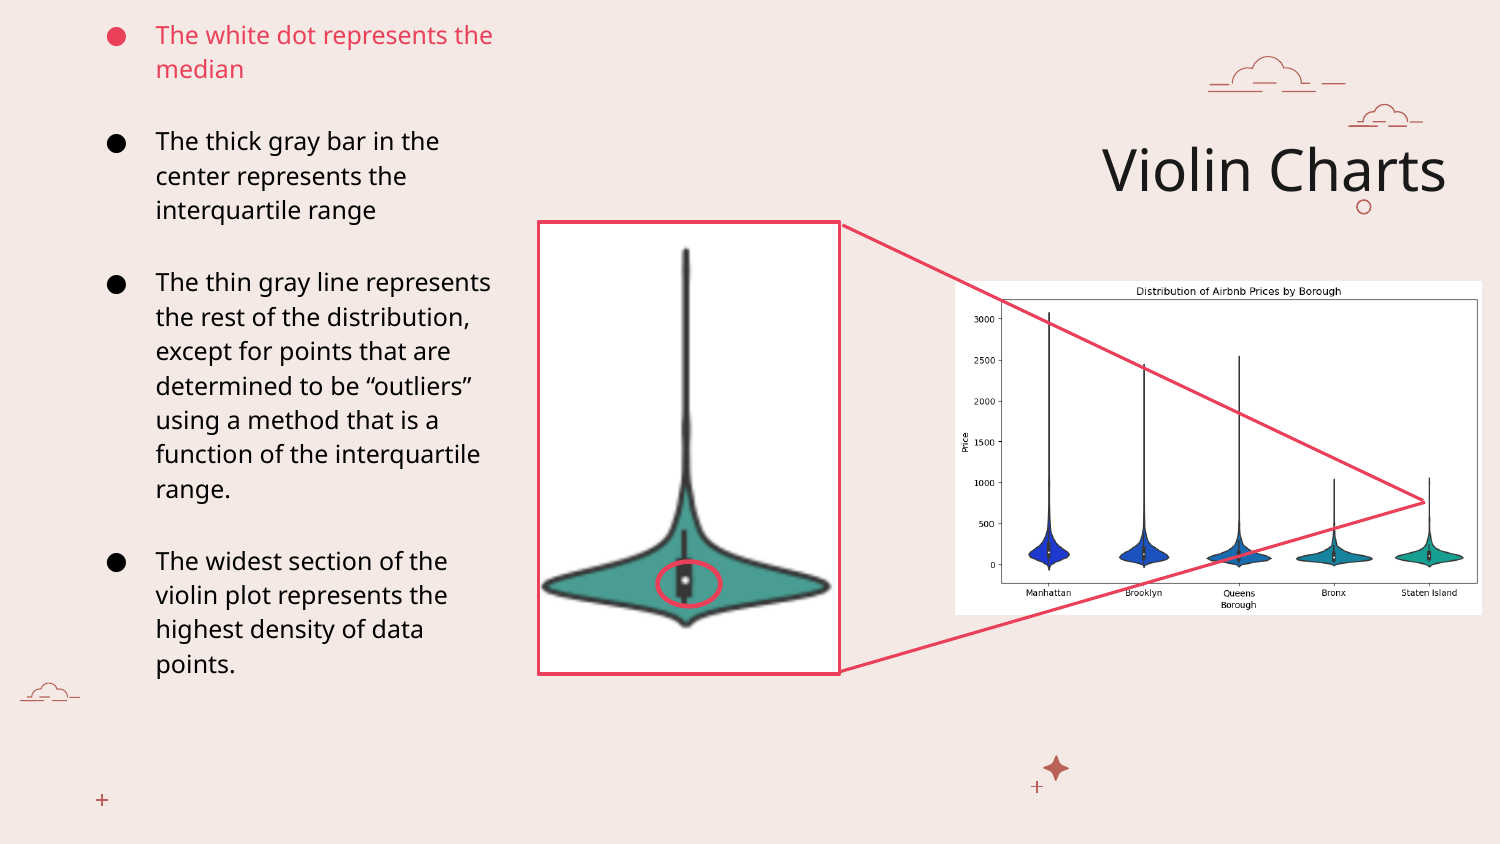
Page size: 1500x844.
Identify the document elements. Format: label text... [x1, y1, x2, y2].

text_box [842, 224, 1424, 501]
list [170, 232, 1435, 787]
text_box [840, 502, 1426, 672]
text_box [367, 161, 376, 168]
text_box The white dot represents the median The thick gray bar in the center represents the interquartile range The thin gray line represents the rest of the distribution, except for points that are determined to be “outliers” using a method that is a function of the interquartile range. The widest section of the violin plot represents the highest density of data points. [65, 0, 521, 524]
picture [955, 280, 1482, 616]
title Violin Charts [521, 121, 1463, 215]
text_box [529, 306, 536, 327]
picture [539, 223, 839, 673]
